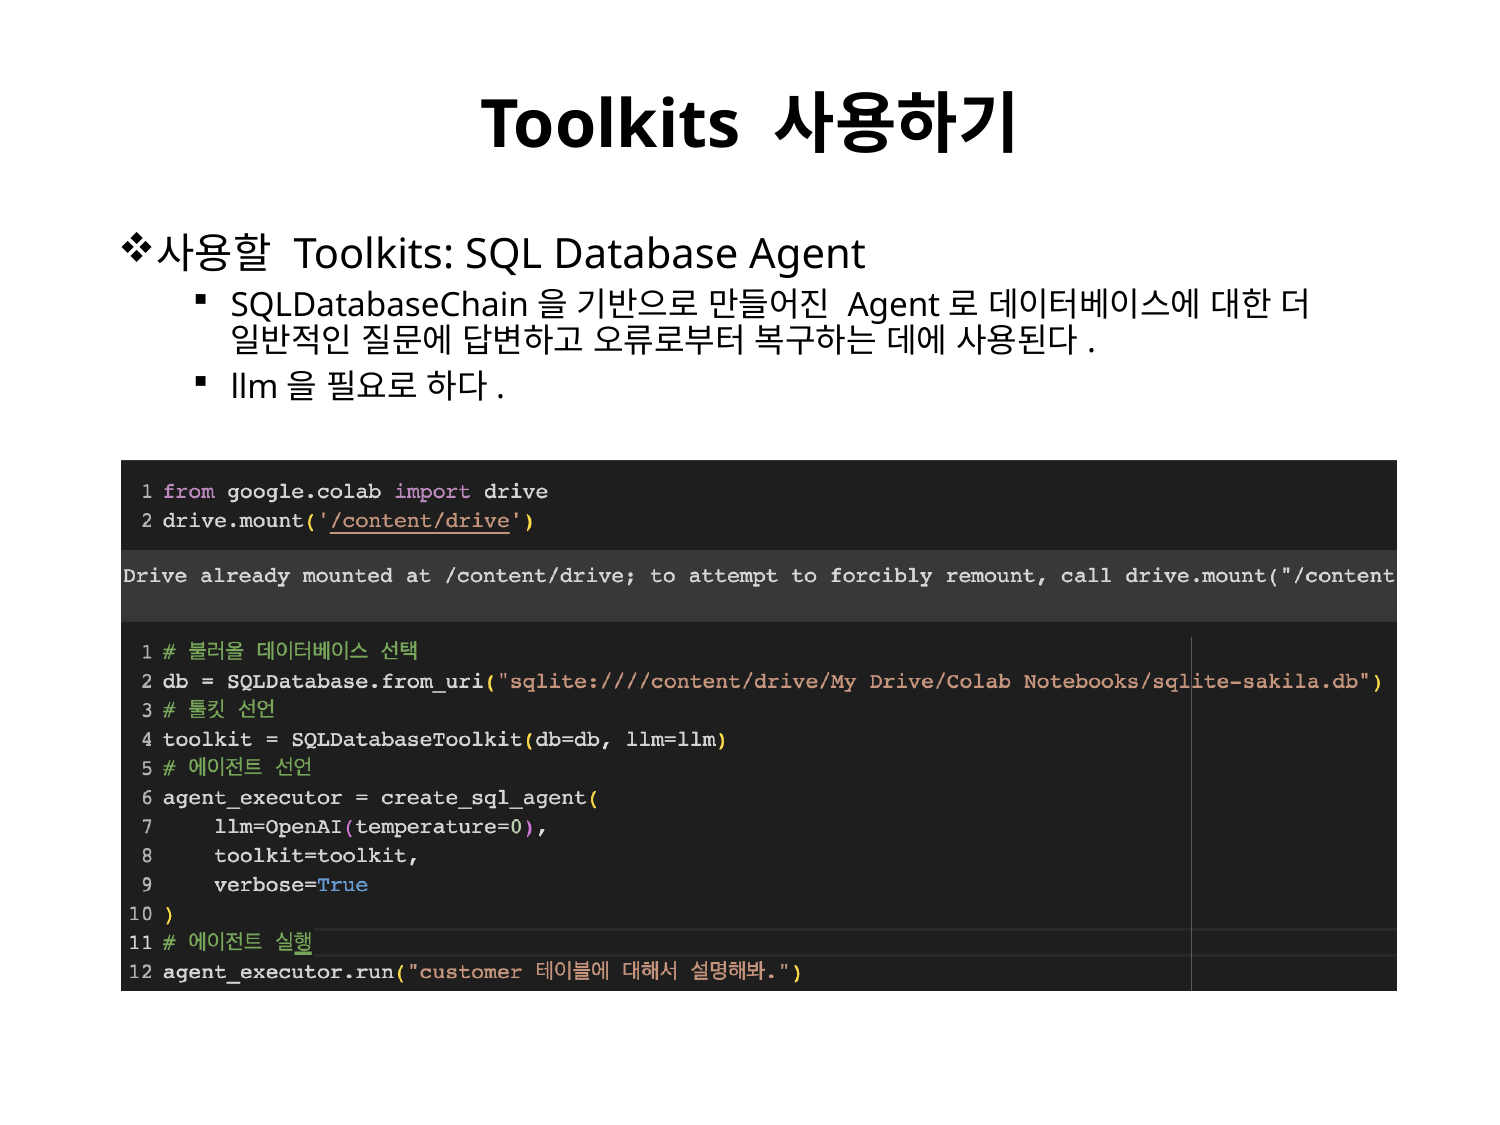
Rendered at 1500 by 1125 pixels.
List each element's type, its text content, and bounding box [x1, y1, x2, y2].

title Toolkits 사용하기 [103, 59, 1397, 193]
picture [121, 460, 1397, 991]
list 사용할 Toolkits: SQL Database Agent SQLDatabaseChain을 기반으로 만들어진 Agent로 데이터베이스에 대한 더 일반적인 질문에 답변하고 오류로부터 복구하는 데에 사용된다. llm을 필요로 하다. [103, 224, 1397, 1014]
